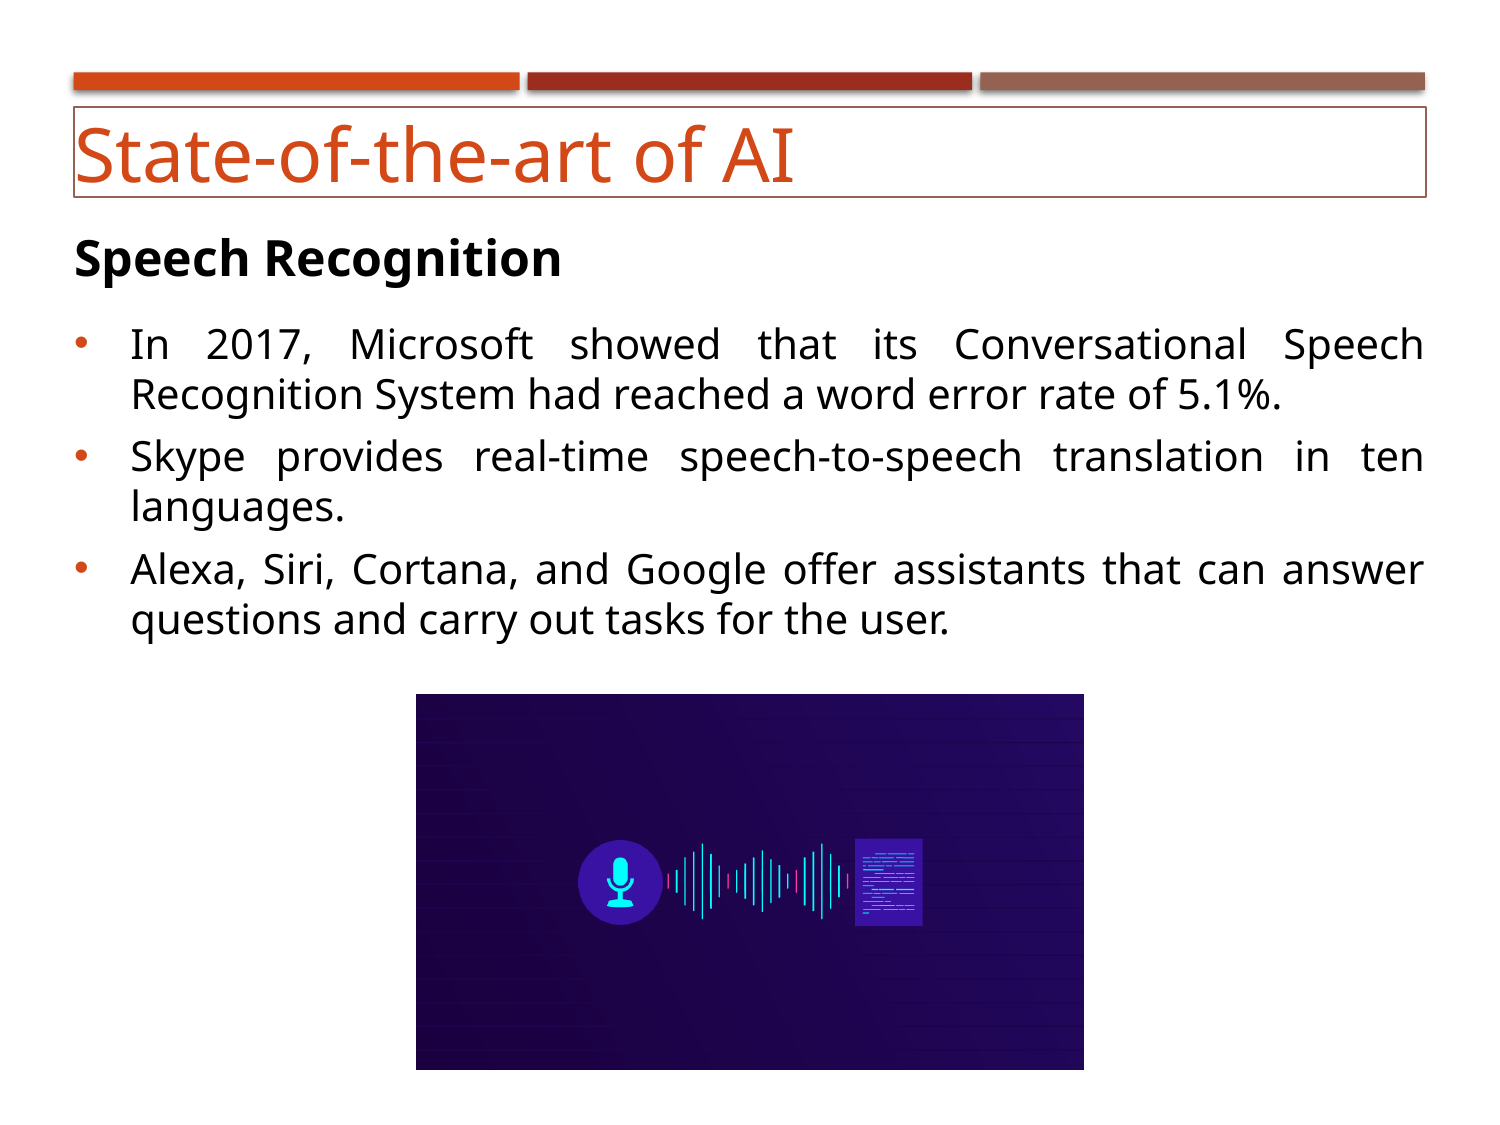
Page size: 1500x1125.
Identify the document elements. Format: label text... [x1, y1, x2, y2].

picture [416, 694, 1084, 1071]
text_box In 2017, Microsoft showed that its Conversational Speech Recognition System had reached a word error rate of 5.1%. Skype provides real-time speech-to-speech translation in ten languages. Alexa, Siri, Cortana, and Google offer assistants that can answer questions and carry out tasks for the user. [74, 317, 1426, 643]
text_box State-of-the-art of AI [74, 106, 1426, 198]
text_box Speech Recognition [74, 226, 1426, 287]
